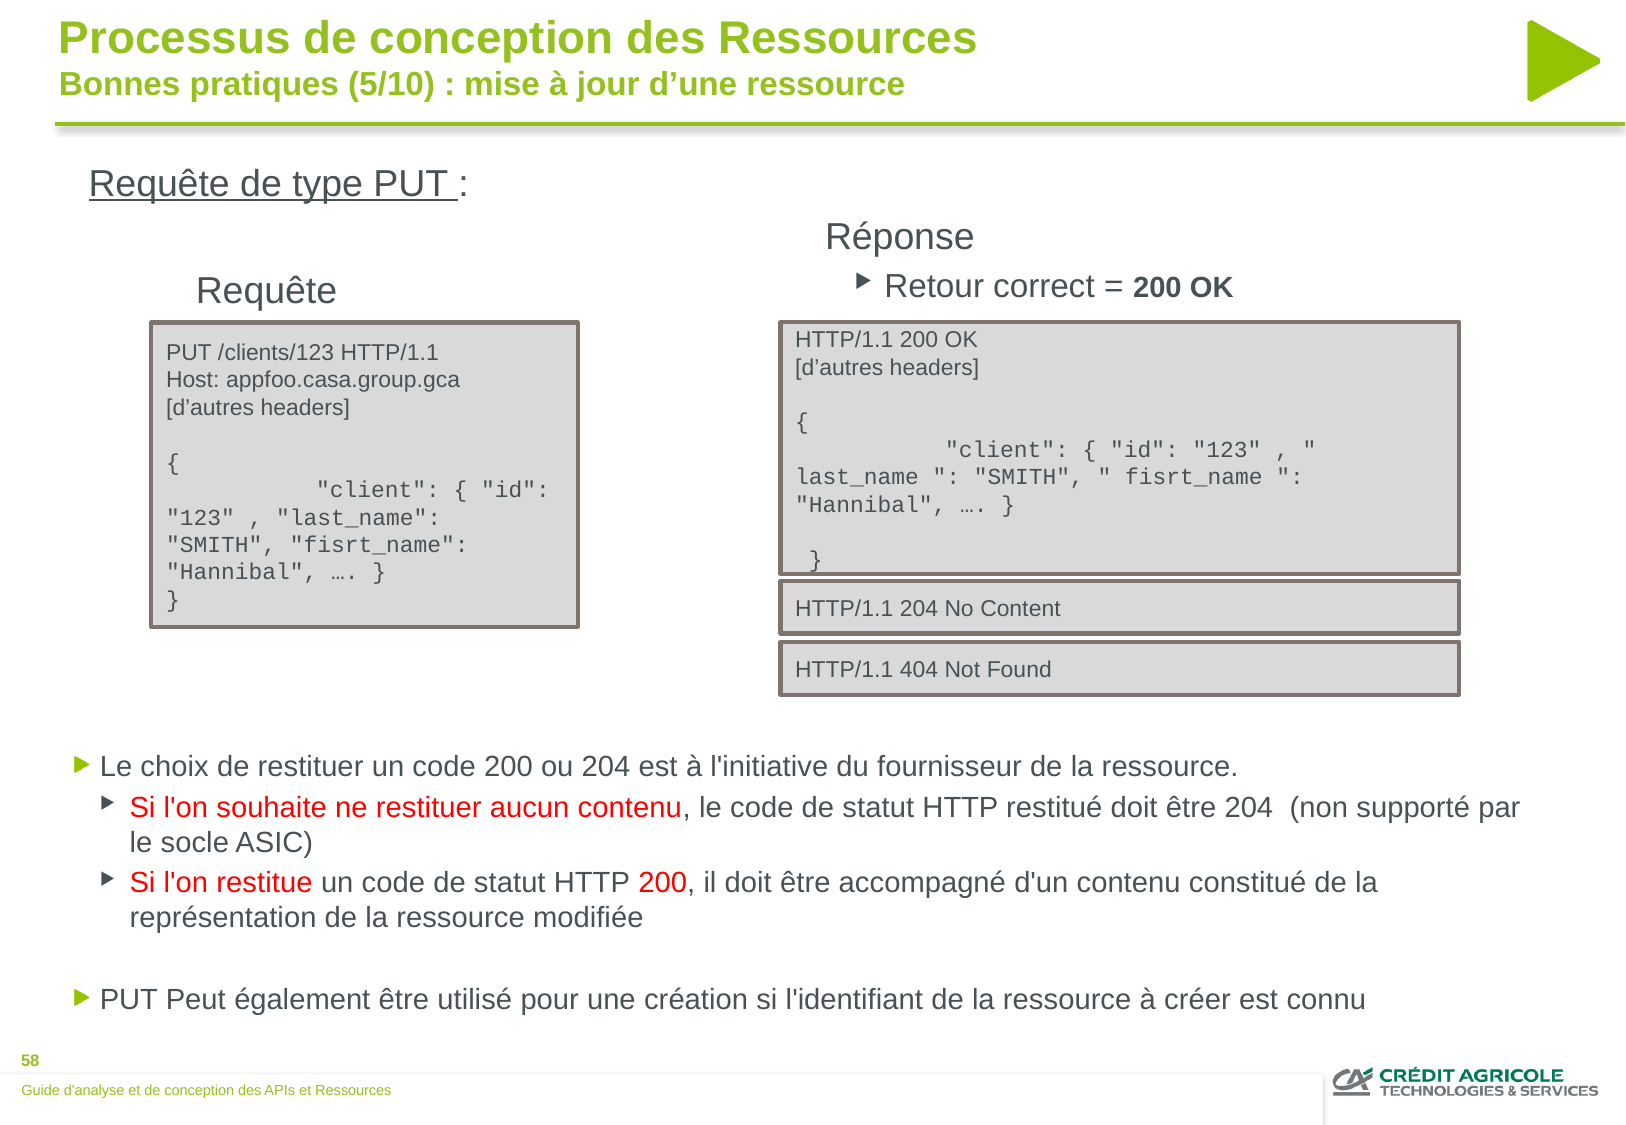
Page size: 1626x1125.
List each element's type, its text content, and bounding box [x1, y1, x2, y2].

text_box Requête [151, 258, 635, 323]
picture [70, 987, 91, 1008]
text_box Réponse Retour correct = 200 OK [780, 204, 1316, 322]
text_box HTTP/1.1 204 No Content [778, 579, 1461, 636]
footer Guide d'analyse et de conception des APIs et Ressources [21, 1077, 1176, 1103]
text_box HTTP/1.1 404 Not Found [778, 640, 1461, 697]
list Requête de type PUT : [44, 152, 1460, 269]
text_box Le choix de restituer un code 200 ou 204 est à l'initiative du fournisseur de la ressource. Si l'on souhaite ne restituer aucun contenu, le code de statut HTTP restitué doit être 204 (non supporté par le socle ASIC) Si l'on restitue un code de statut HTTP 200, il doit être accompagné d'un contenu constitué de la représentation de la ressource modifiée PUT Peut également être utilisé pour une création si l'identifiant de la ressource à créer est connu [25, 739, 1555, 1040]
text_box [0, 1073, 1324, 1125]
picture [0, 1042, 1626, 1125]
picture [70, 754, 91, 775]
picture [1519, 12, 1606, 112]
list Processus de conception des Ressources Bonnes pratiques (5/10) : mise à jour d’une ressource [44, 0, 1384, 129]
text_box PUT /clients/123 HTTP/1.1 Host: appfoo.casa.group.gca [d’autres headers] { "client": { "id": "123" , "last_name": "SMITH", "fisrt_name": "Hannibal", …. } } [149, 320, 580, 629]
text_box HTTP/1.1 200 OK [d’autres headers] { "client": { "id": "123" , " last_name ": "SMITH", " fisrt_name ": "Hannibal", …. } } [778, 320, 1461, 576]
